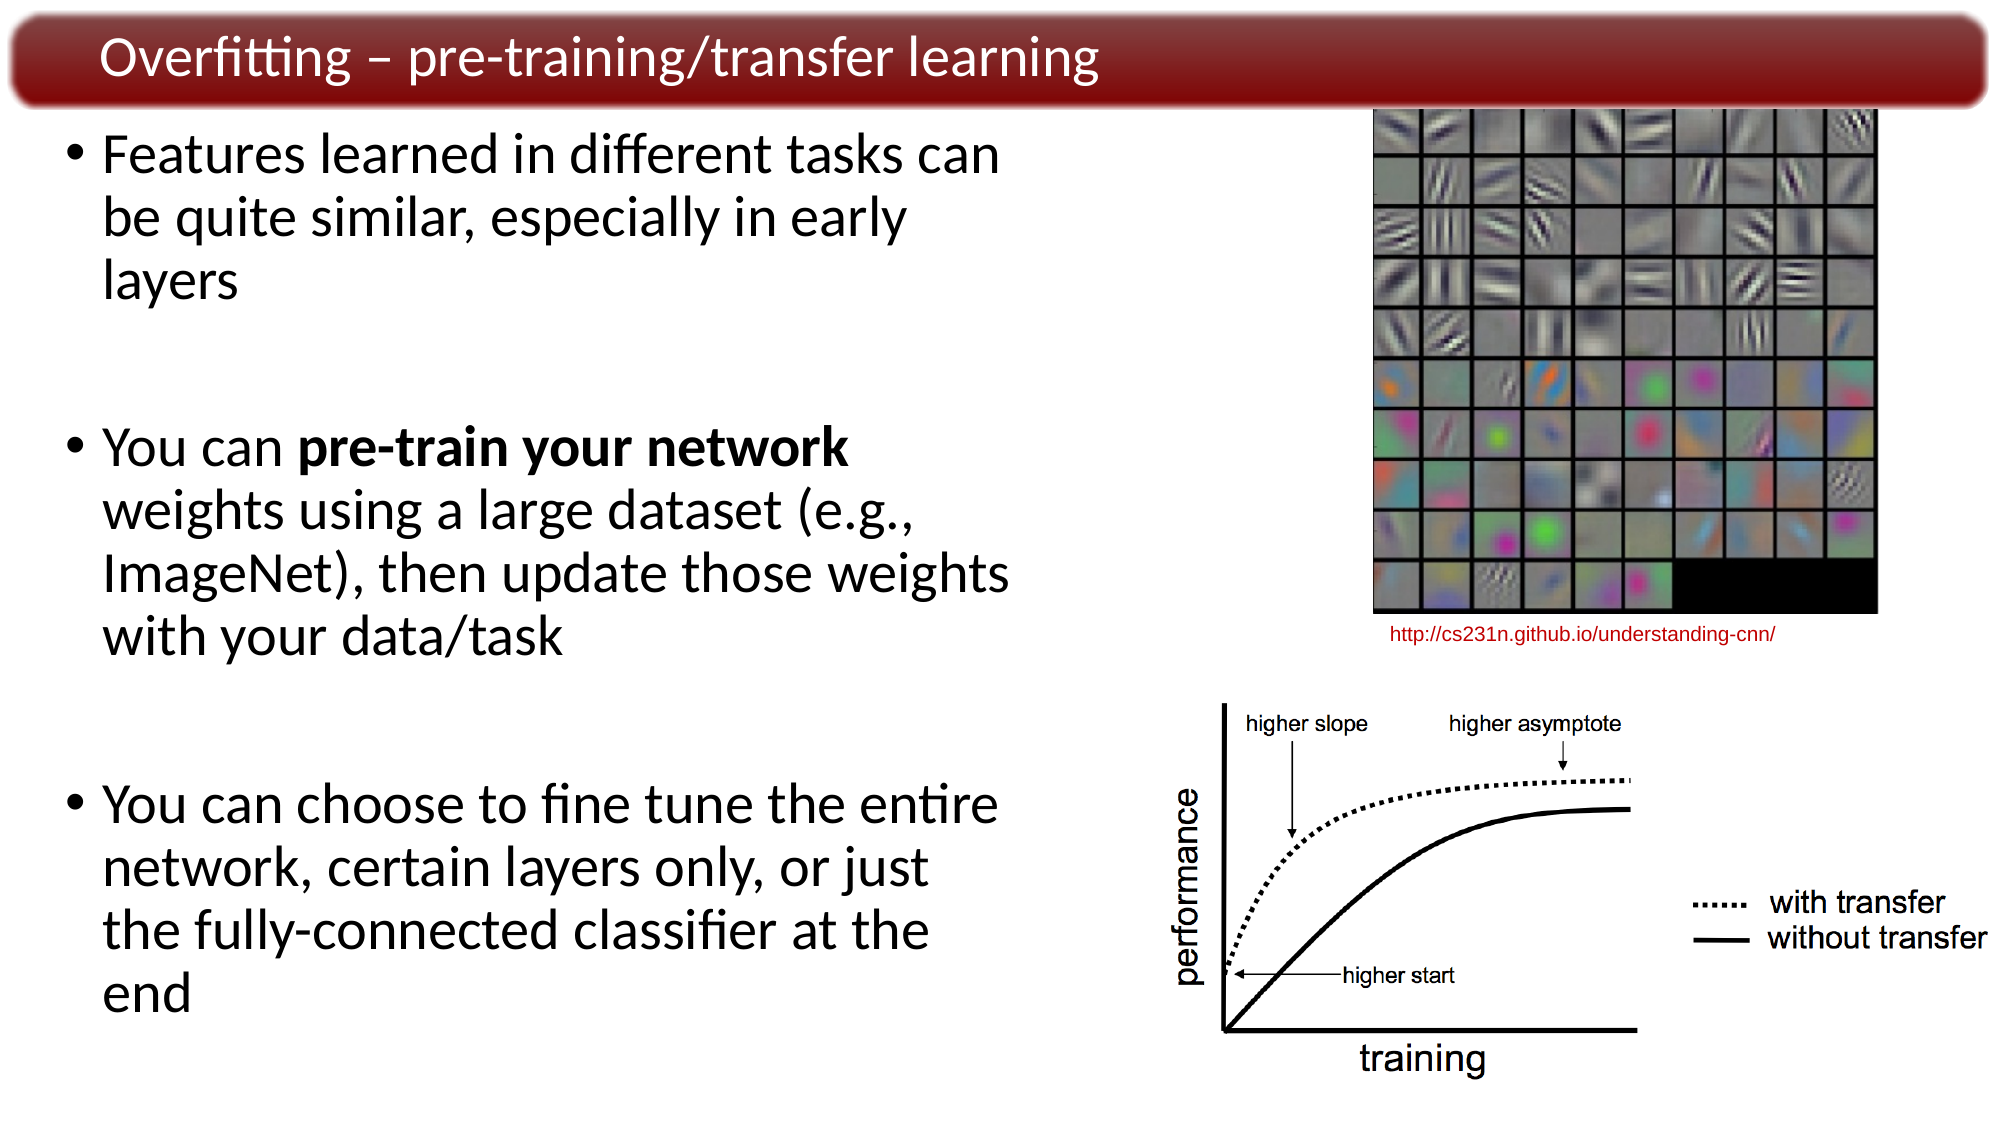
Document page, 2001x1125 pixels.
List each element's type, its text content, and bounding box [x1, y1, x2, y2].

picture [1162, 678, 2000, 1095]
list Overfitting – pre-training/transfer learning [99, 16, 1965, 100]
picture [1373, 109, 1879, 614]
text_box http://cs231n.github.io/understanding-cnn/ [1375, 614, 1791, 654]
list Features learned in different tasks can be quite similar, especially in early layers You can pre-train your network weights using a large dataset (e.g., ImageNet), then update those weights with your data/task You can choose to fine tune the entire network, certain layers only, or just the fully-connected classifier at the end [50, 115, 1036, 1091]
